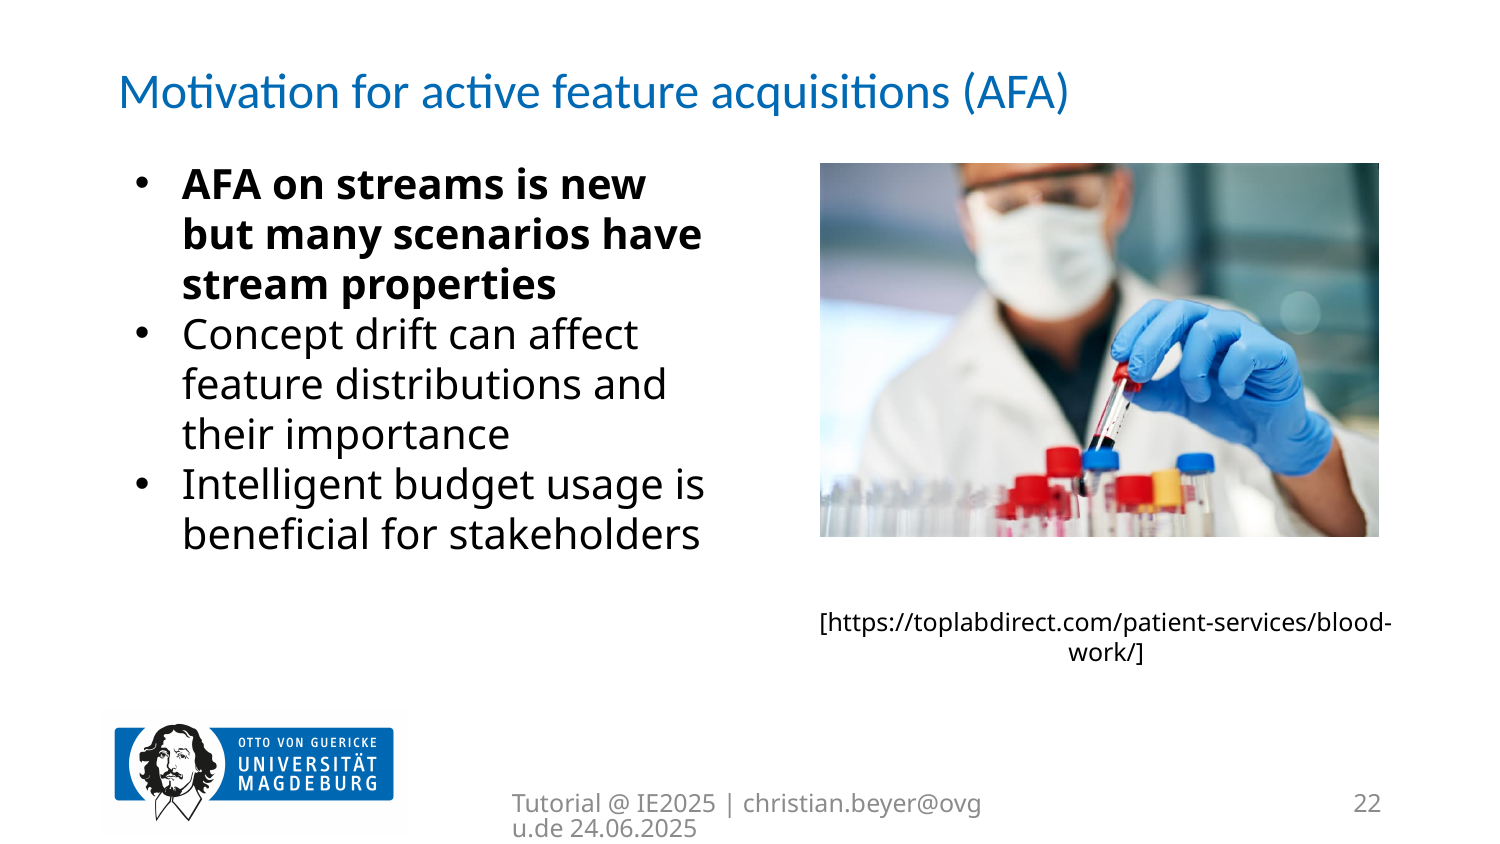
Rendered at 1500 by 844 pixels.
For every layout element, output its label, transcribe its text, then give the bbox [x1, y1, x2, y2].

list AFA on streams is new but many scenarios have stream properties Concept drift can affect feature distributions and their importance Intelligent budget usage is beneficial for stakeholders [99, 150, 742, 659]
title Motivation for active feature acquisitions (AFA) [103, 45, 1397, 126]
text_box [https://toplabdirect.com/patient-services/blood-work/] [785, 598, 1428, 674]
picture [820, 163, 1380, 537]
footer Tutorial @ IE2025 | christian.beyer@ovgu.de 24.06.2025 [496, 782, 1004, 828]
picture [100, 709, 408, 836]
slide_number 22 [1059, 782, 1397, 828]
